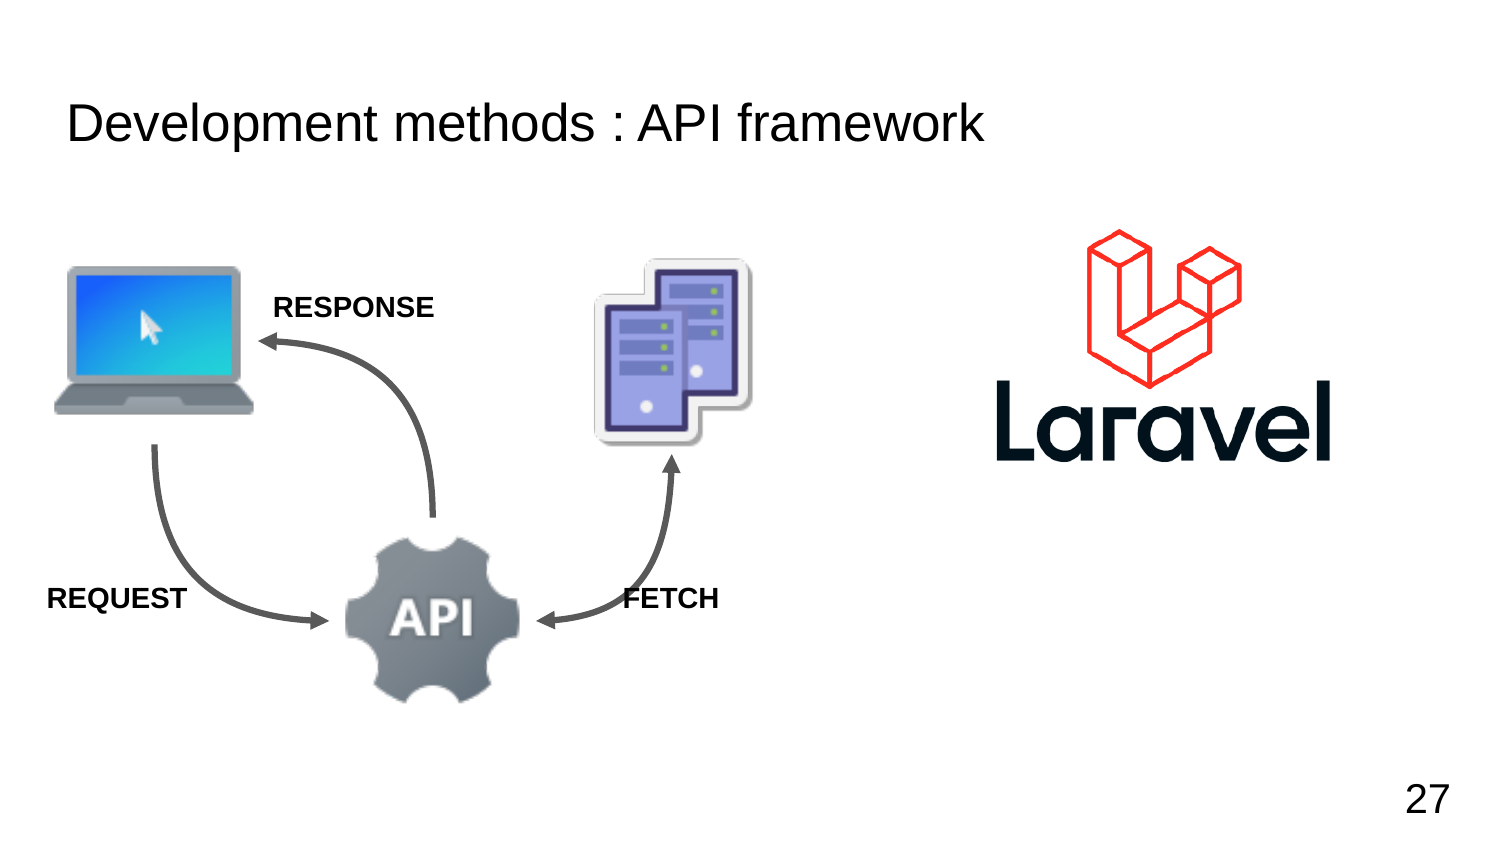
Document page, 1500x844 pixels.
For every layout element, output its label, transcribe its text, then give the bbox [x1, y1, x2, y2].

slide_number ‹#› [1389, 764, 1480, 830]
text_box RESPONSE [263, 272, 465, 338]
picture [50, 237, 259, 445]
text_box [257, 340, 433, 518]
title Development methods : API framework [51, 72, 1449, 167]
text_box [153, 445, 331, 621]
picture [329, 517, 537, 725]
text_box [535, 453, 673, 622]
text_box REQUEST [31, 564, 223, 630]
picture [568, 246, 776, 455]
text_box FETCH [670, 564, 737, 630]
picture [826, 172, 1500, 510]
